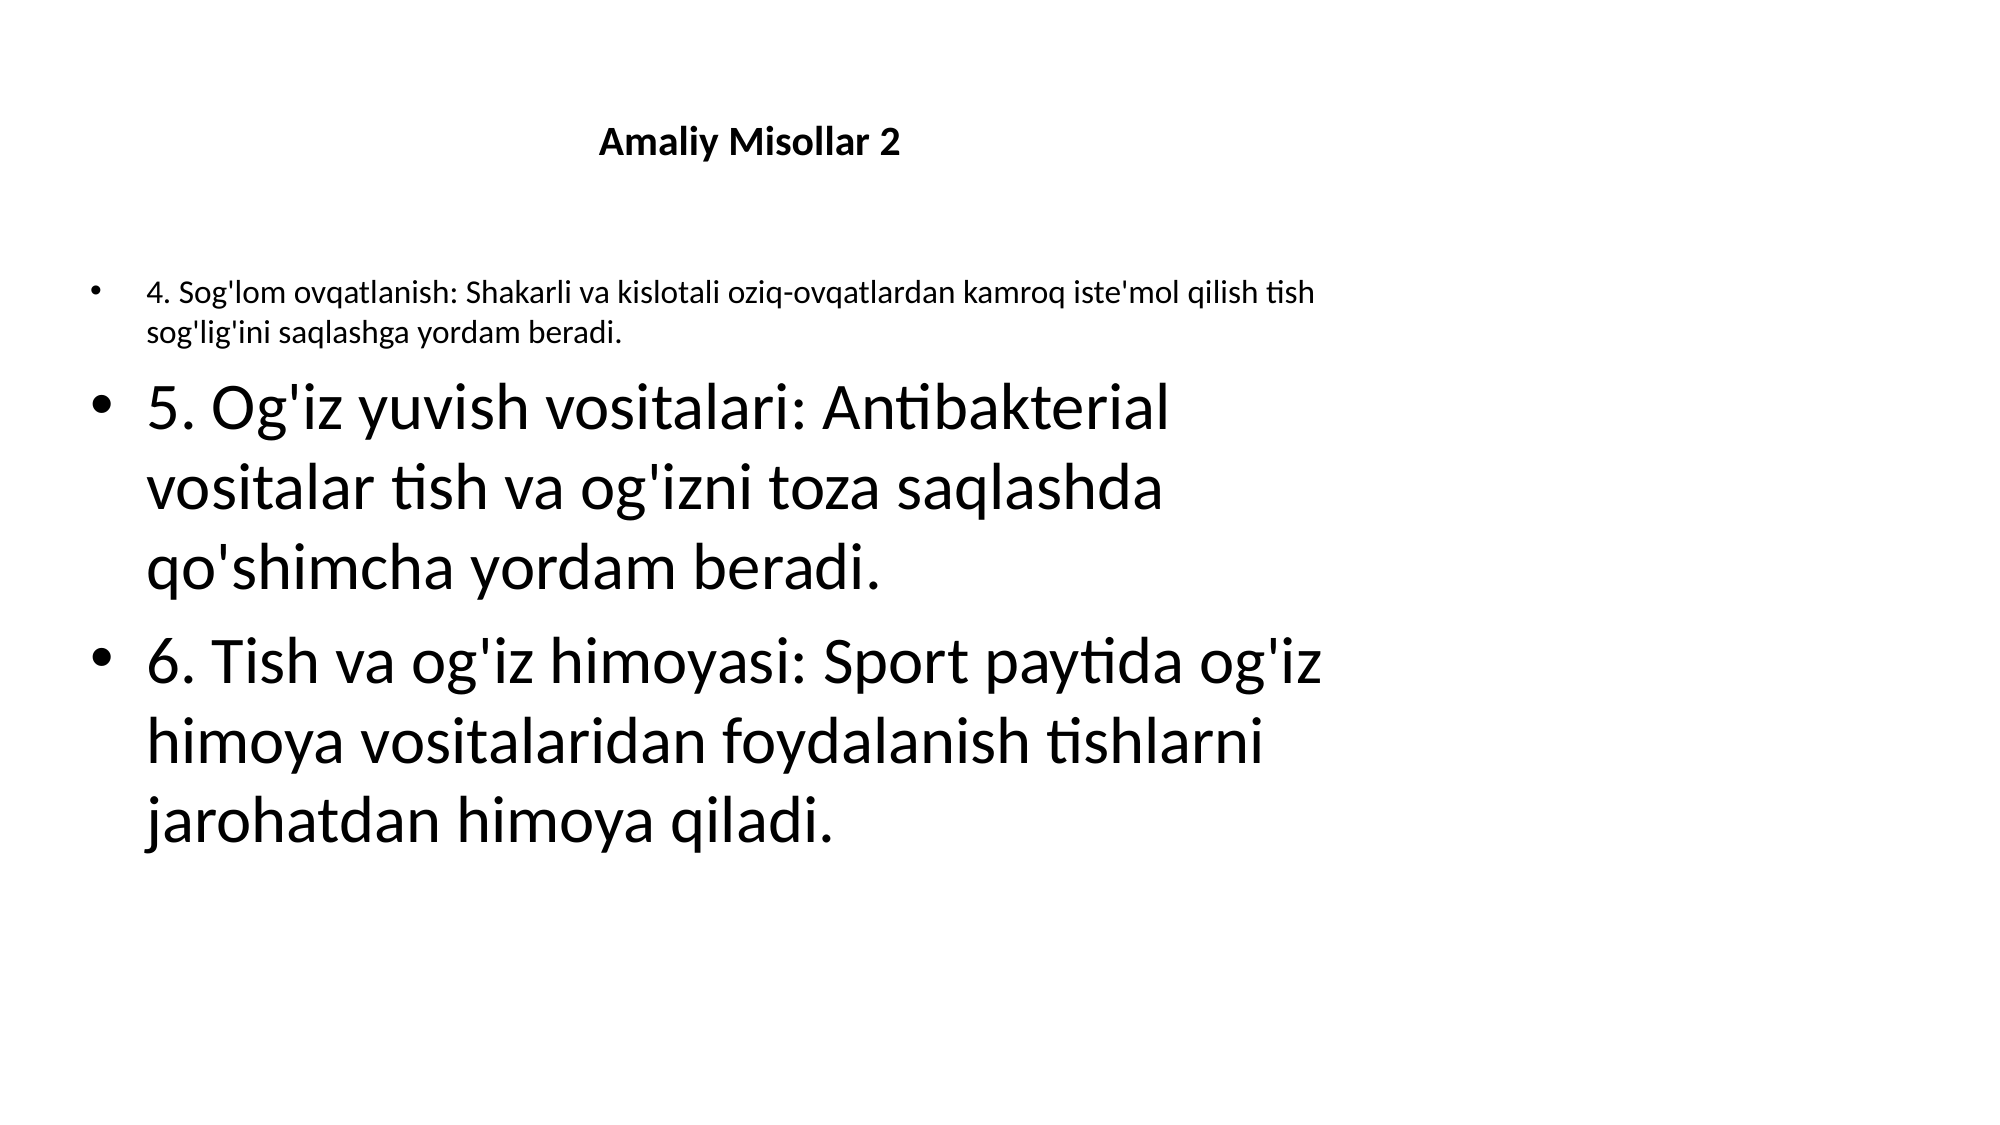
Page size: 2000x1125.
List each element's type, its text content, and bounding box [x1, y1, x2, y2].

title Amaliy Misollar 2 [75, 45, 1425, 233]
list 4. Sog'lom ovqatlanish: Shakarli va kislotali oziq-ovqatlardan kamroq iste'mol qilish tish sog'lig'ini saqlashga yordam beradi. 5. Og'iz yuvish vositalari: Antibakterial vositalar tish va og'izni toza saqlashda qo'shimcha yordam beradi. 6. Tish va og'iz himoyasi: Sport paytida og'iz himoya vositalaridan foydalanish tishlarni jarohatdan himoya qiladi. [75, 262, 1425, 1005]
